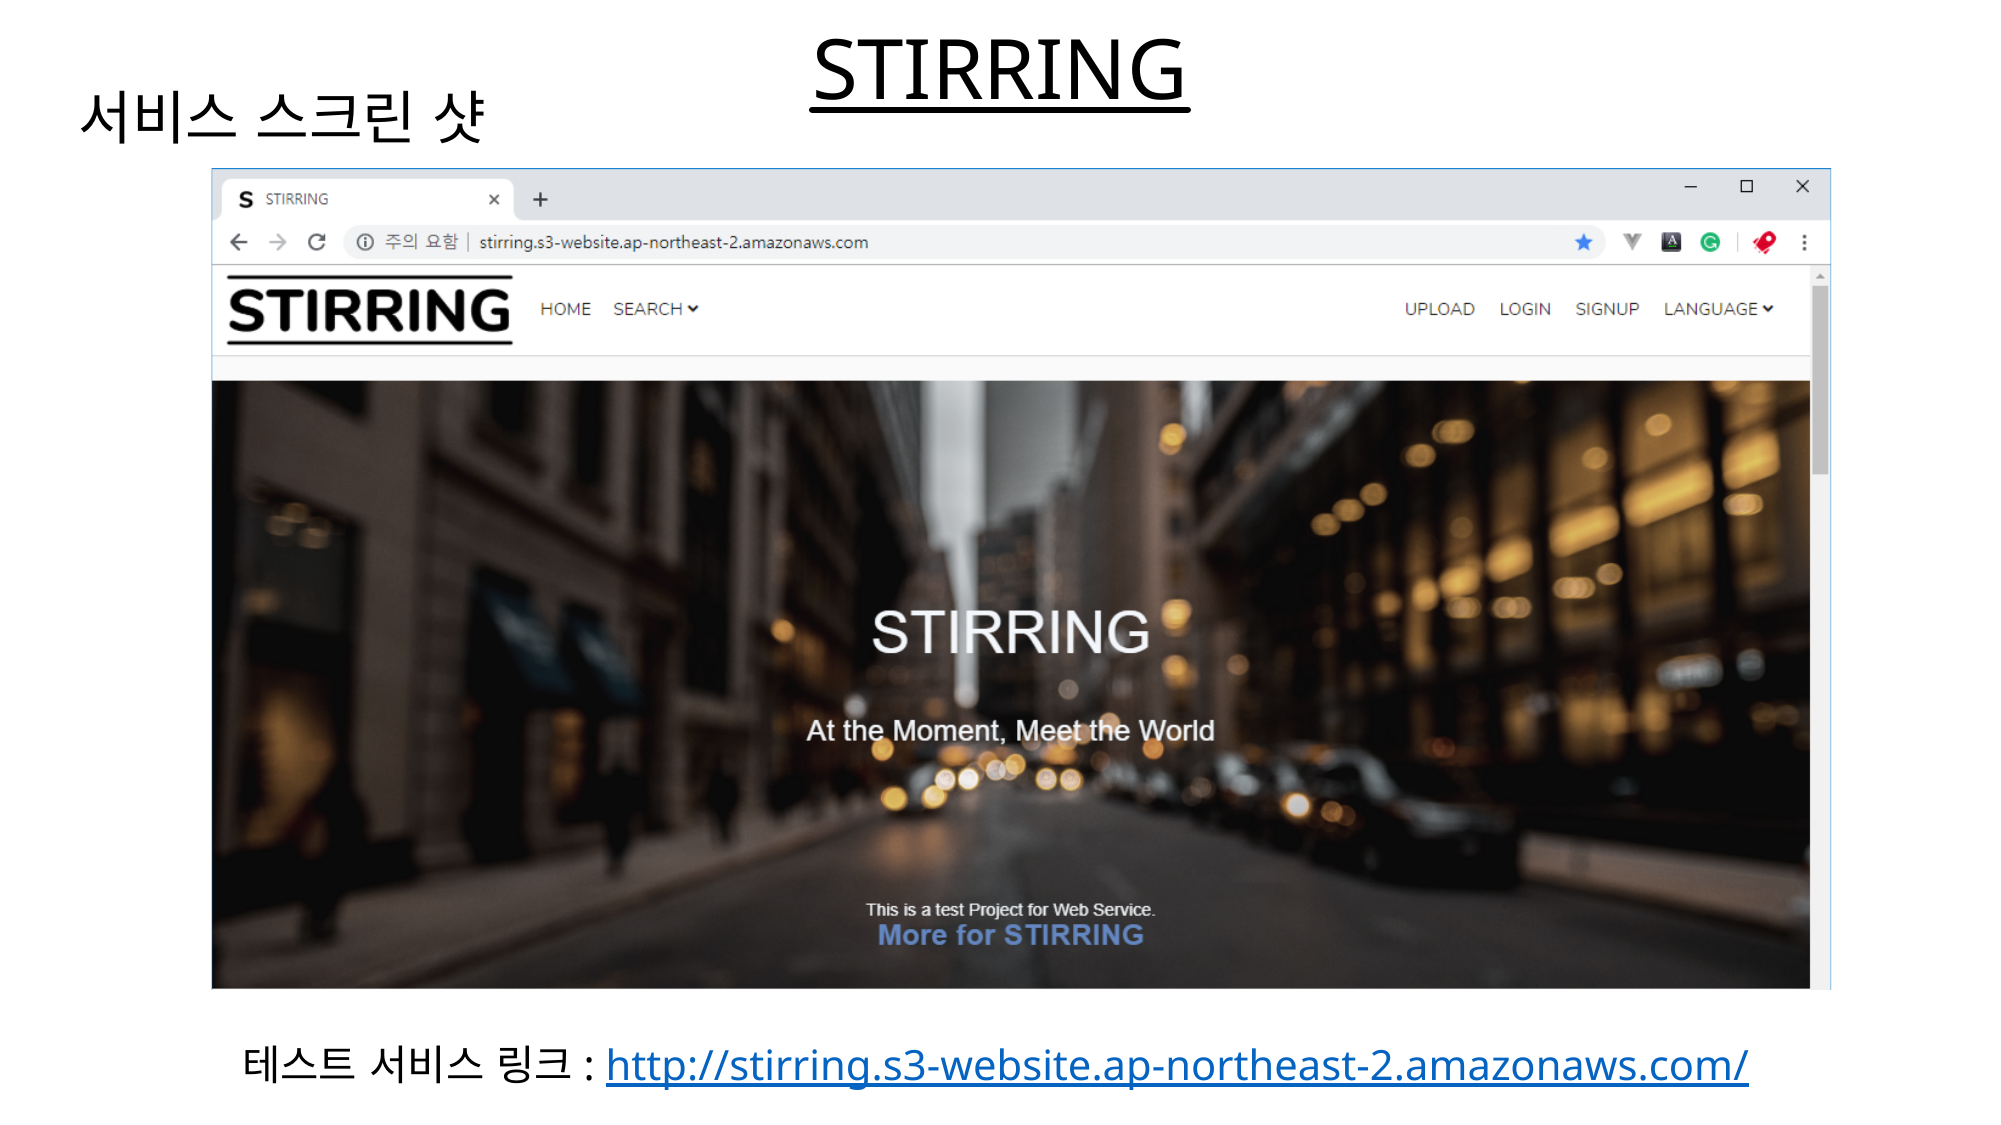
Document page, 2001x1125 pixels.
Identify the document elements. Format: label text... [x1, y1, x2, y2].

picture [211, 168, 1832, 990]
text_box 서비스 스크린 샷 [64, 81, 1872, 160]
text_box 테스트 서비스 링크: http://stirring.s3-website.ap-northeast-2.amazonaws.com/ [211, 1002, 1832, 1103]
text_box STIRRING [788, 19, 1211, 81]
